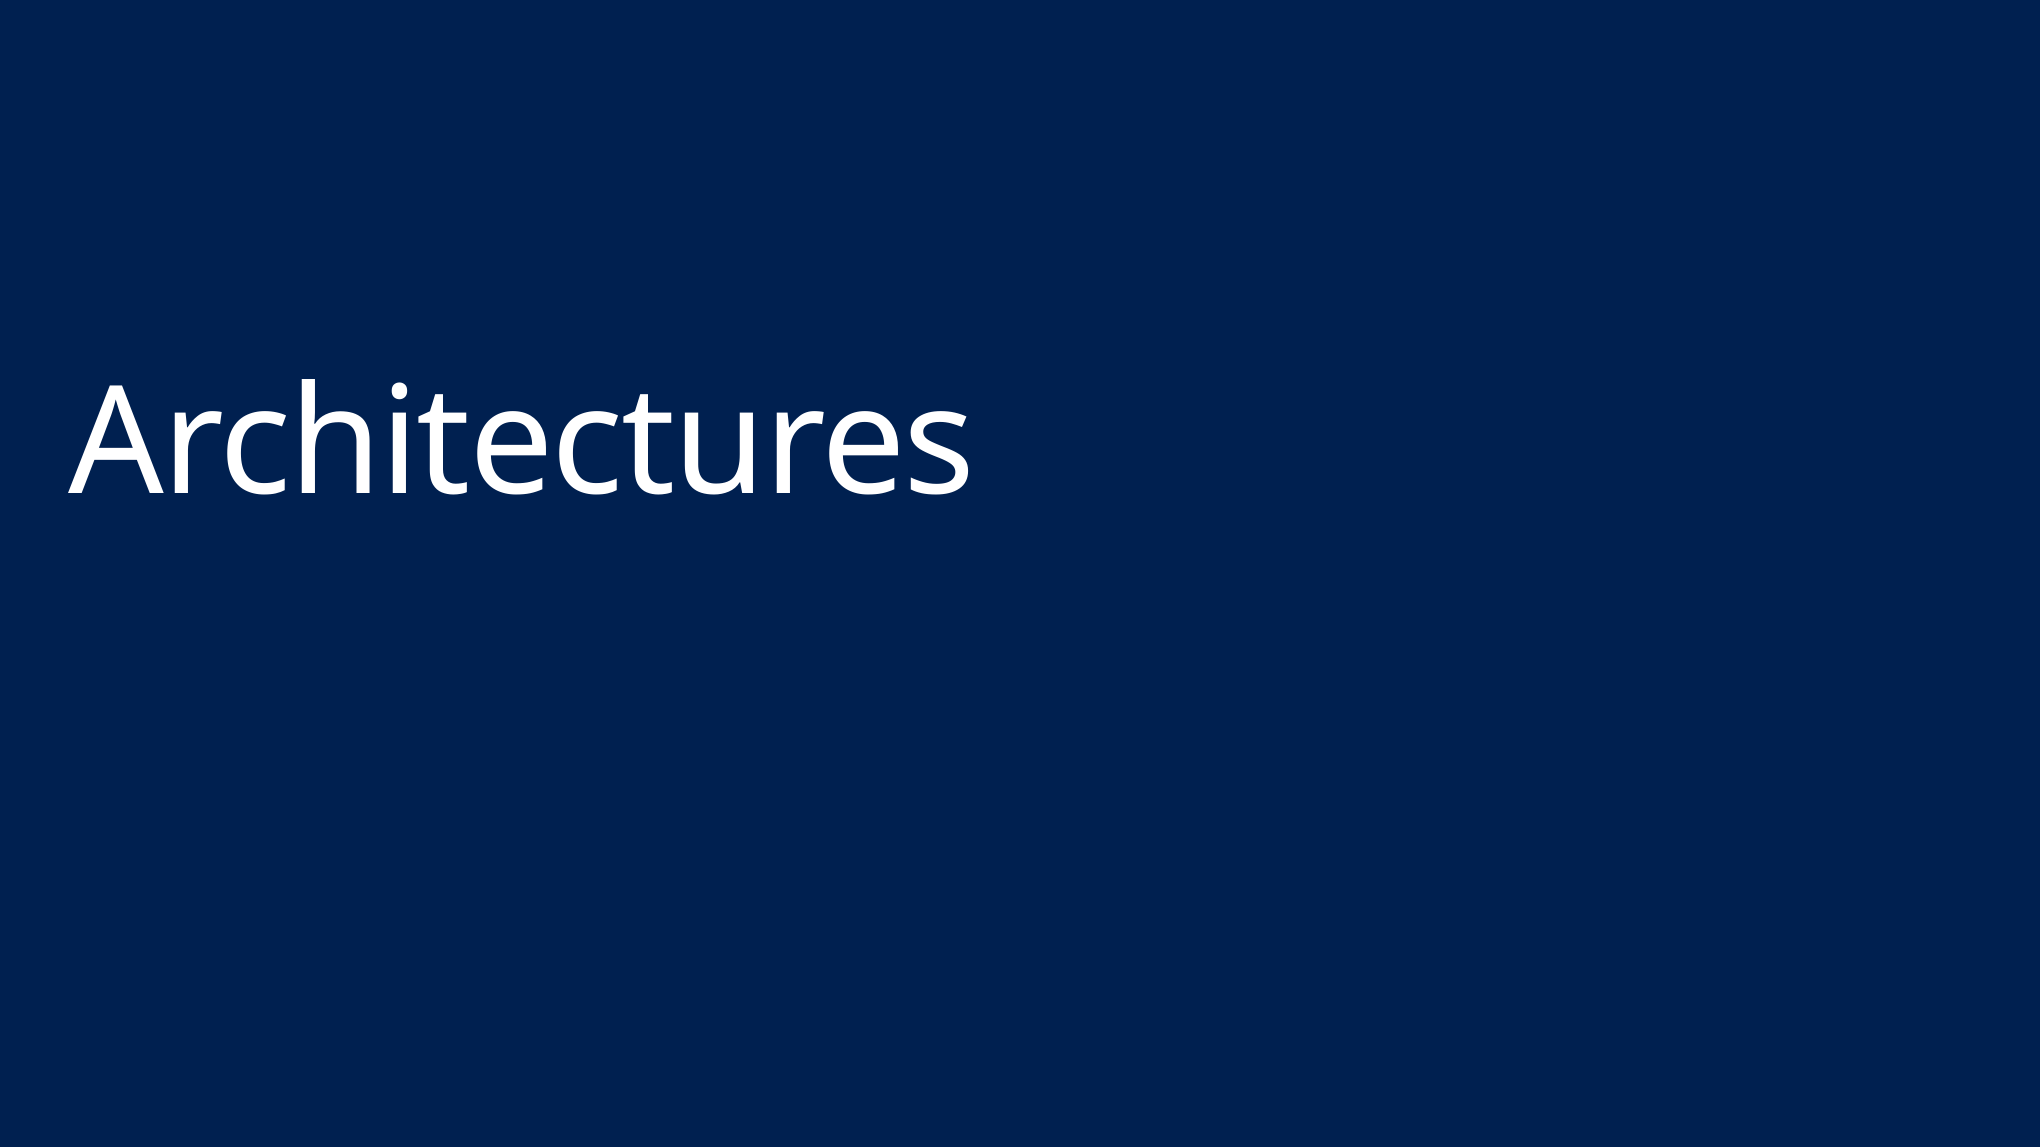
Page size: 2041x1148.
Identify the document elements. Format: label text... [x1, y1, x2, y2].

title Architectures [45, 348, 1996, 543]
